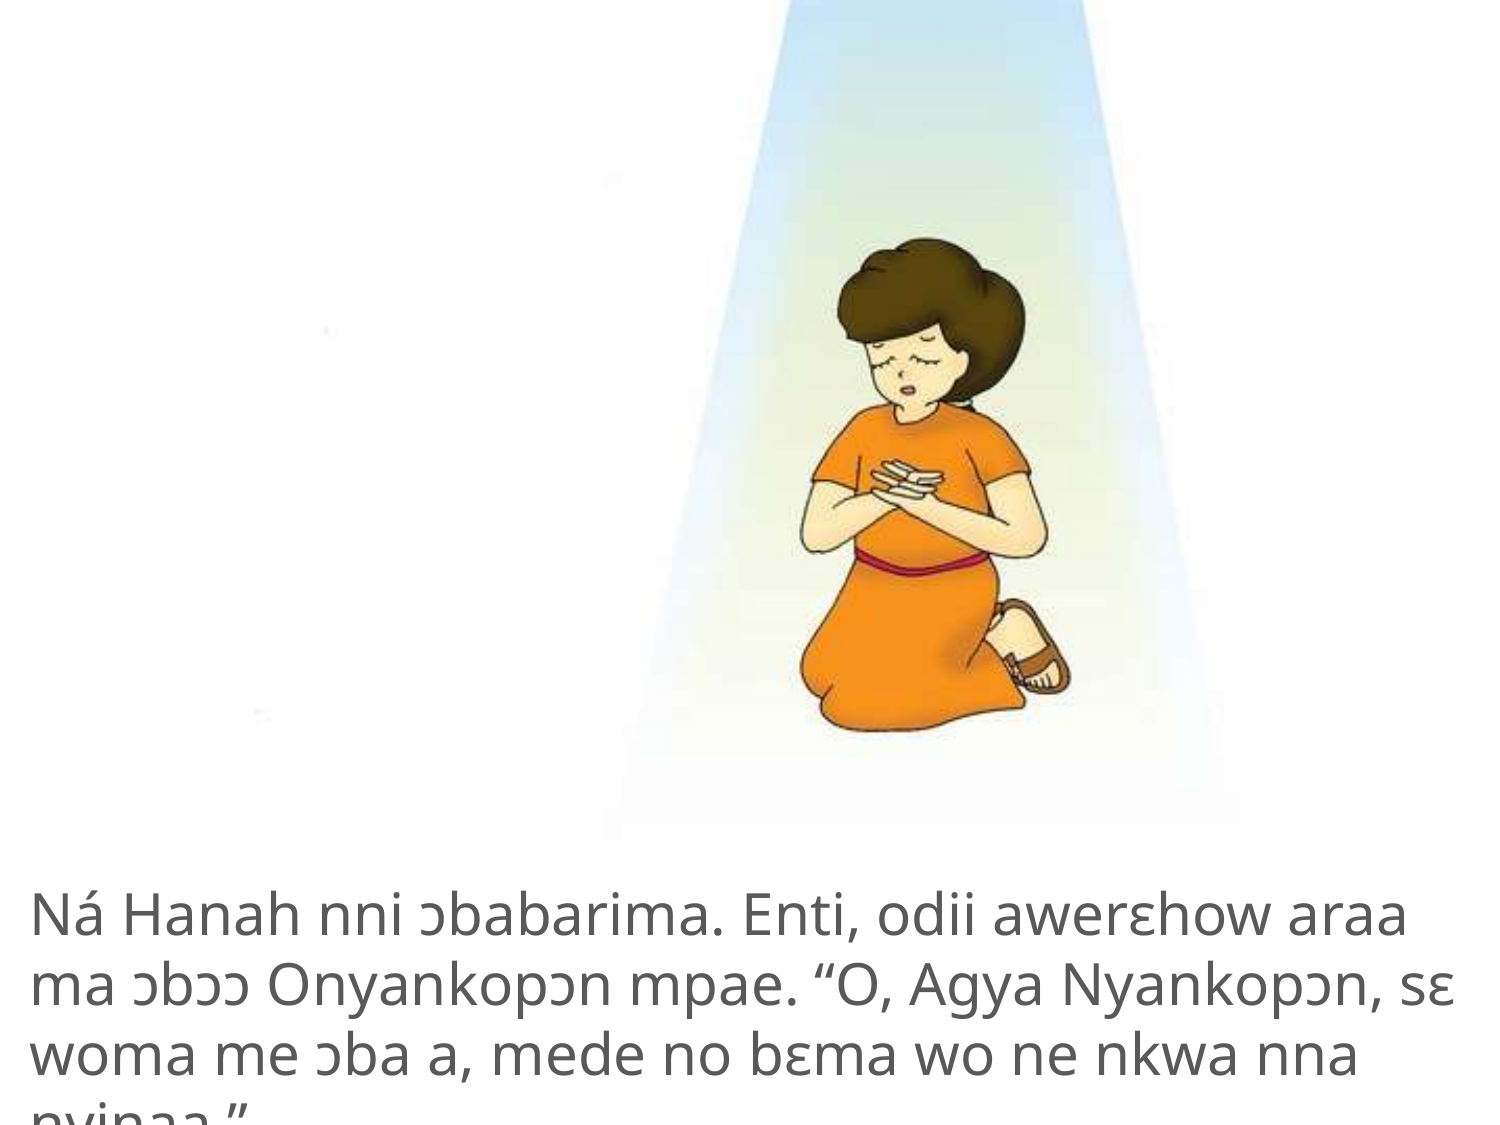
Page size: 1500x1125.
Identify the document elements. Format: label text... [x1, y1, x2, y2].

picture [71, 0, 1429, 858]
text_box Ná Hanah nni ɔbabarima. Enti, odii awerɛhow araa ma ɔbɔɔ Onyankopɔn mpae. “O, Agya Nyankopɔn, sɛ woma me ɔba a, mede no bɛma wo ne nkwa nna nyinaa.” [14, 869, 1486, 1125]
